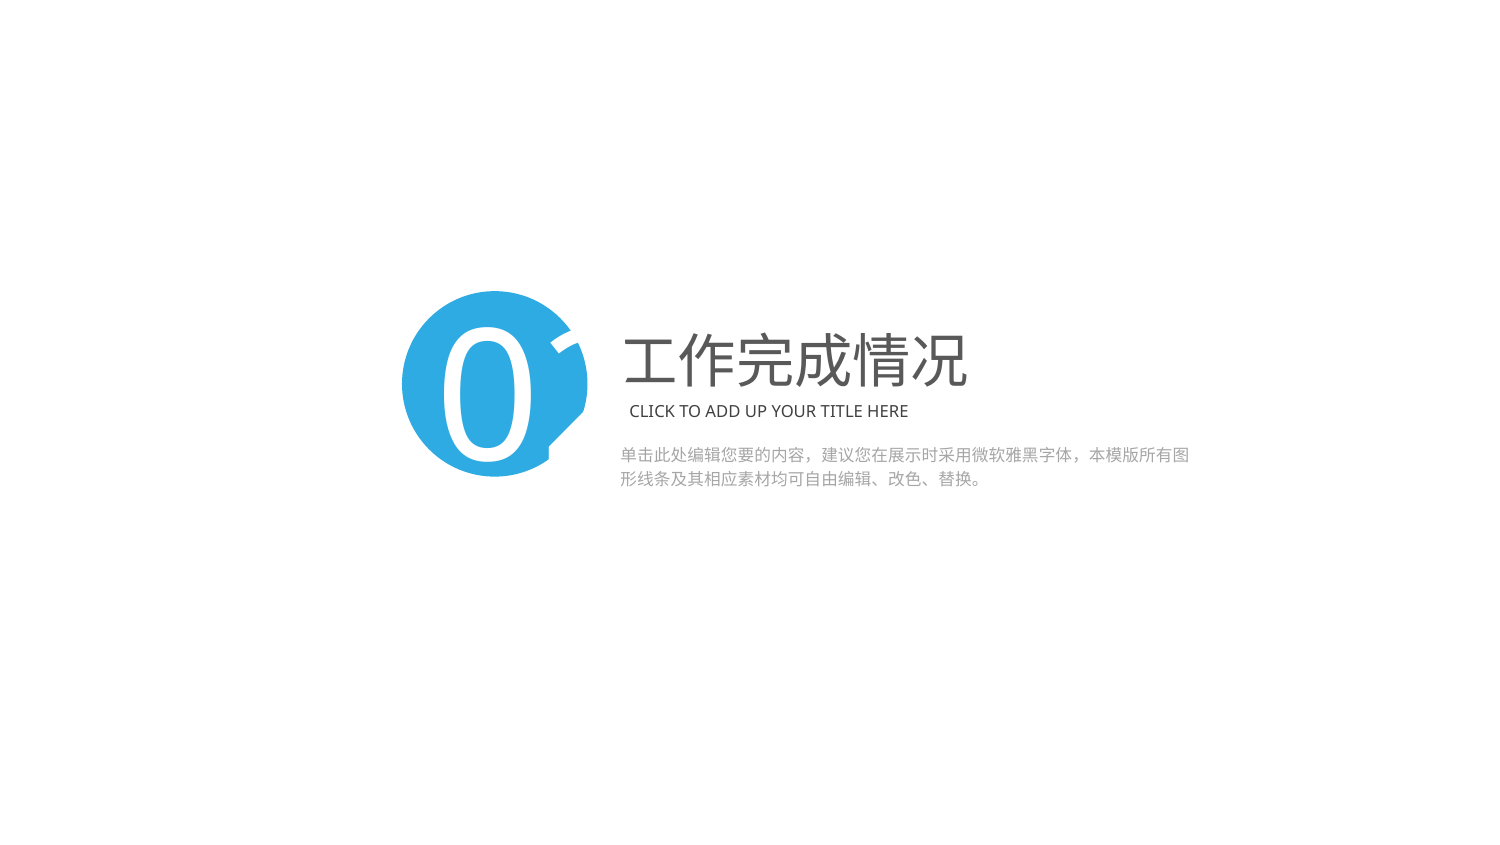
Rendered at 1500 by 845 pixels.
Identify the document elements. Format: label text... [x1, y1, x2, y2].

text_box 单击此处编辑您要的内容，建议您在展示时采用微软雅黑字体，本模版所有图形线条及其相应素材均可自由编辑、改色、替换。 [620, 441, 1191, 489]
text_box [400, 327, 420, 441]
text_box CLICK TO ADD UP YOUR TITLE HERE [675, 393, 1028, 429]
text_box 工作完成情况 [675, 316, 1235, 402]
text_box 02 [420, 270, 675, 505]
